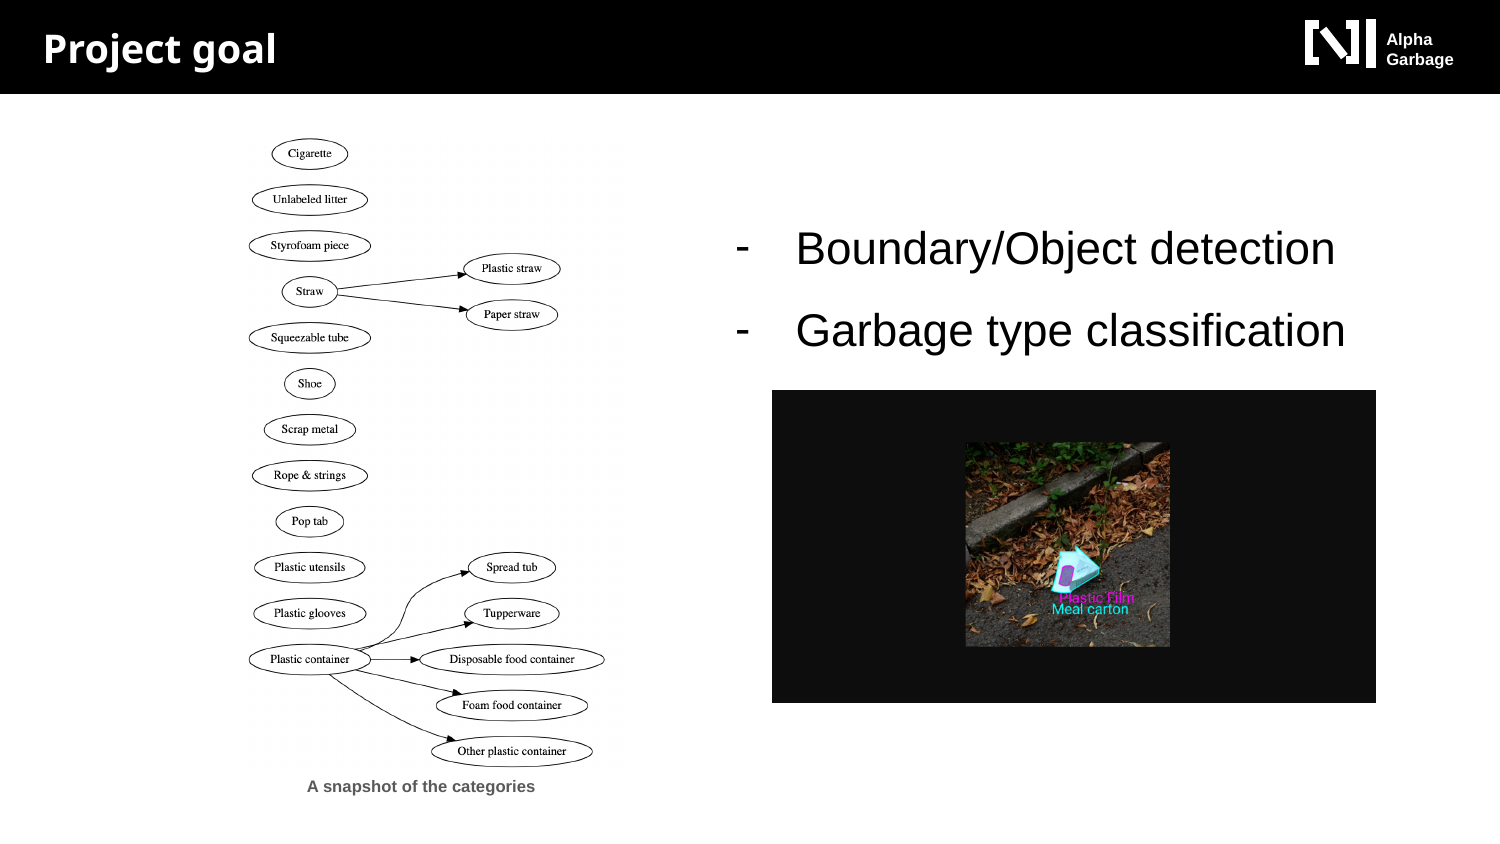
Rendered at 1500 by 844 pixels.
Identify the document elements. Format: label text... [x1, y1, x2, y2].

text_box Boundary/Object detection Garbage type classification [630, 176, 1484, 371]
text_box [1306, 18, 1484, 76]
text_box Project goal [31, 12, 856, 83]
text_box A snapshot of the categories [288, 781, 555, 806]
picture [238, 136, 624, 773]
picture [772, 390, 1377, 704]
text_box [0, 0, 1500, 93]
